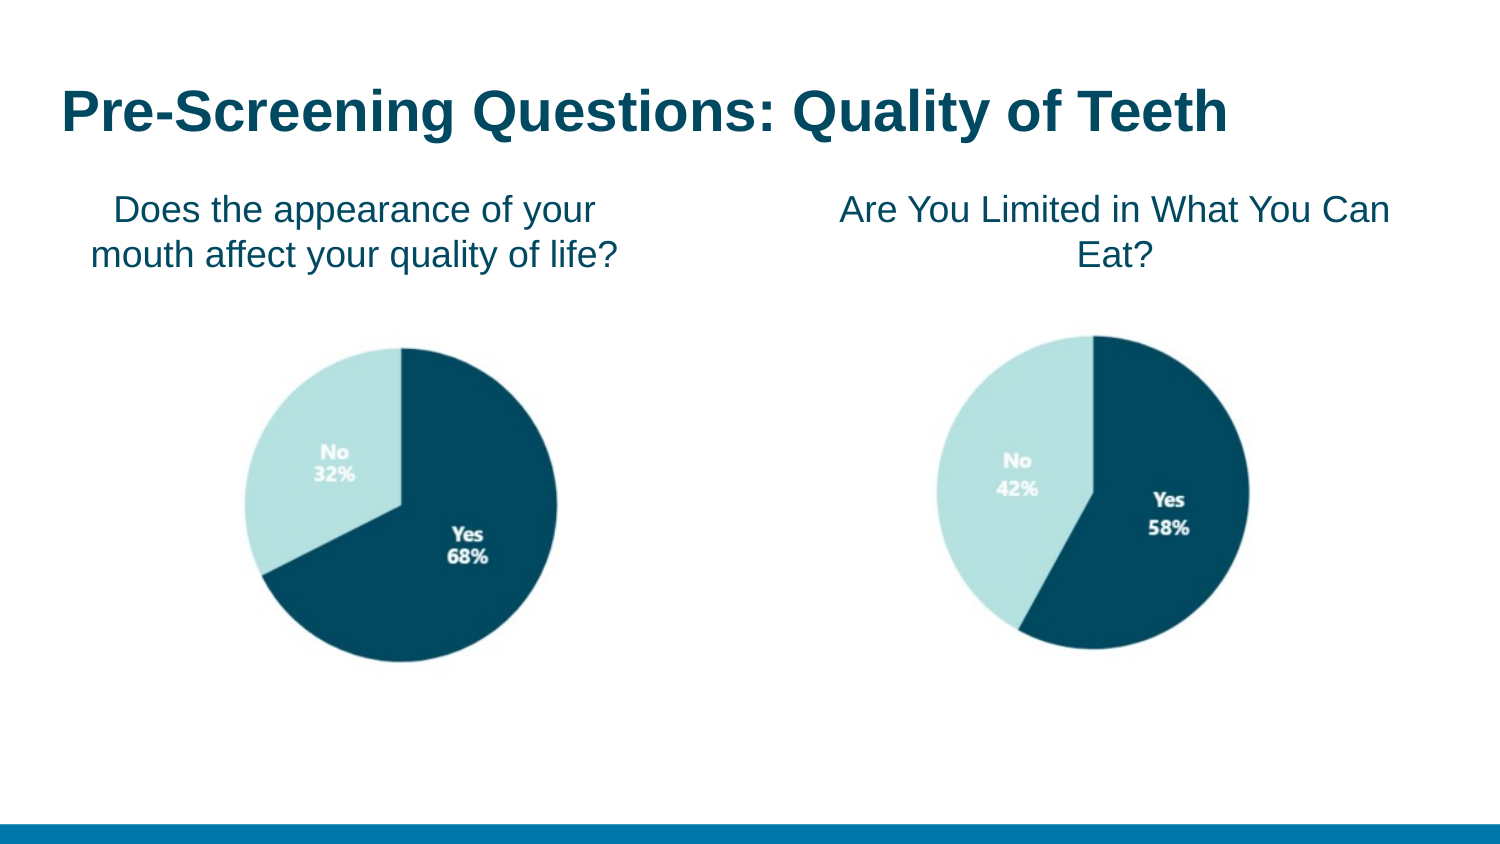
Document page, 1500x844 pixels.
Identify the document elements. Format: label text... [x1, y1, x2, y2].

title Does the appearance of your mouth affect your quality of life? [46, 166, 663, 290]
title Are You Limited in What You Can Eat? [800, 166, 1430, 290]
title Pre-Screening Questions: Quality of Teeth [46, 63, 1445, 158]
picture [0, 298, 1500, 694]
